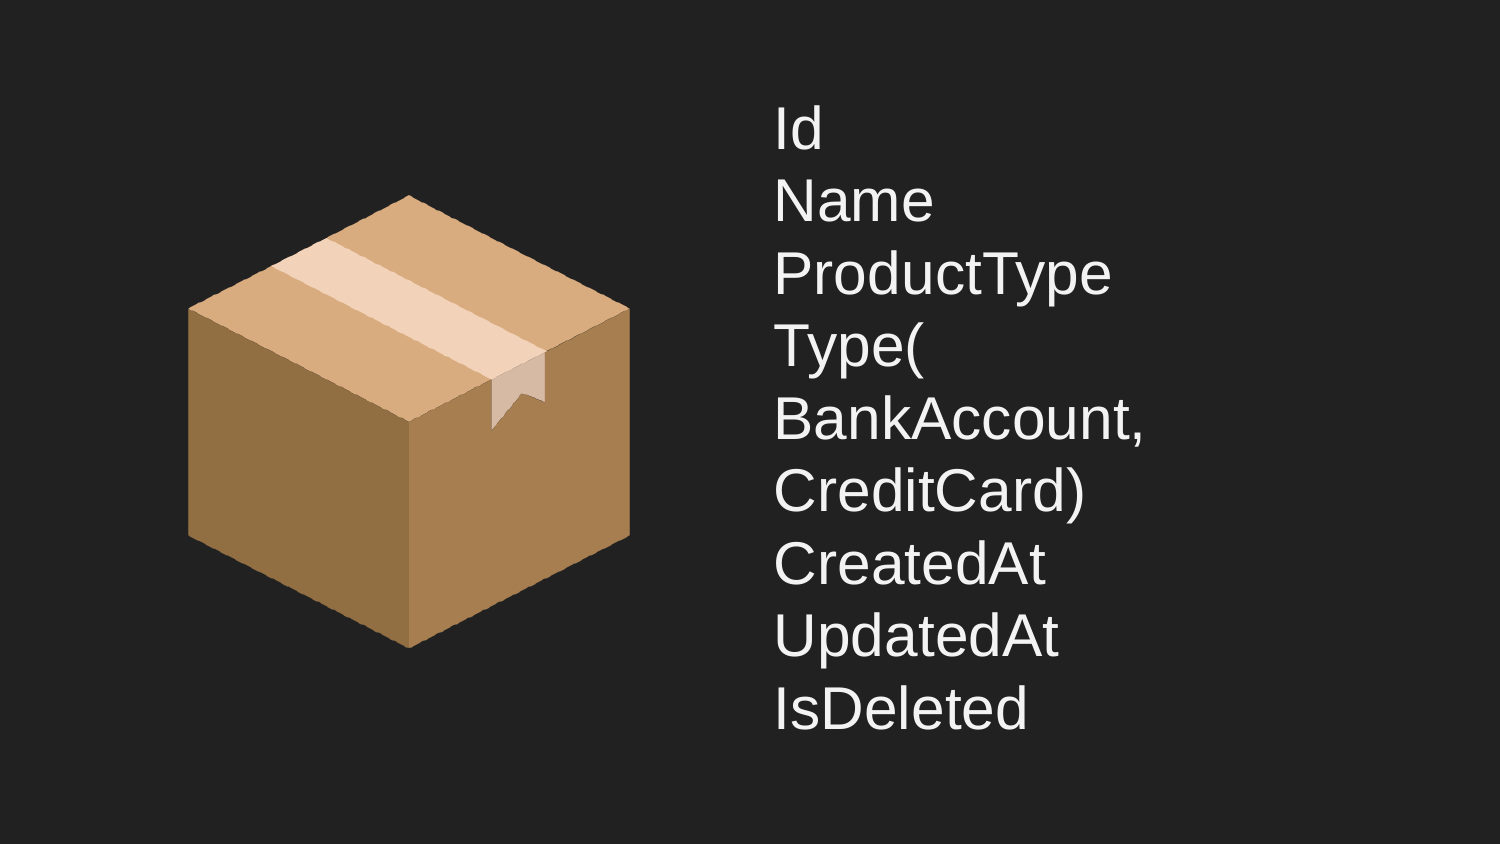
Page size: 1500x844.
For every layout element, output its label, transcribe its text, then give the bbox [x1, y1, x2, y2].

title Id Name ProductType Type( BankAccount, CreditCard) CreatedAt UpdatedAt IsDeleted [758, 75, 1392, 757]
picture [182, 195, 635, 649]
